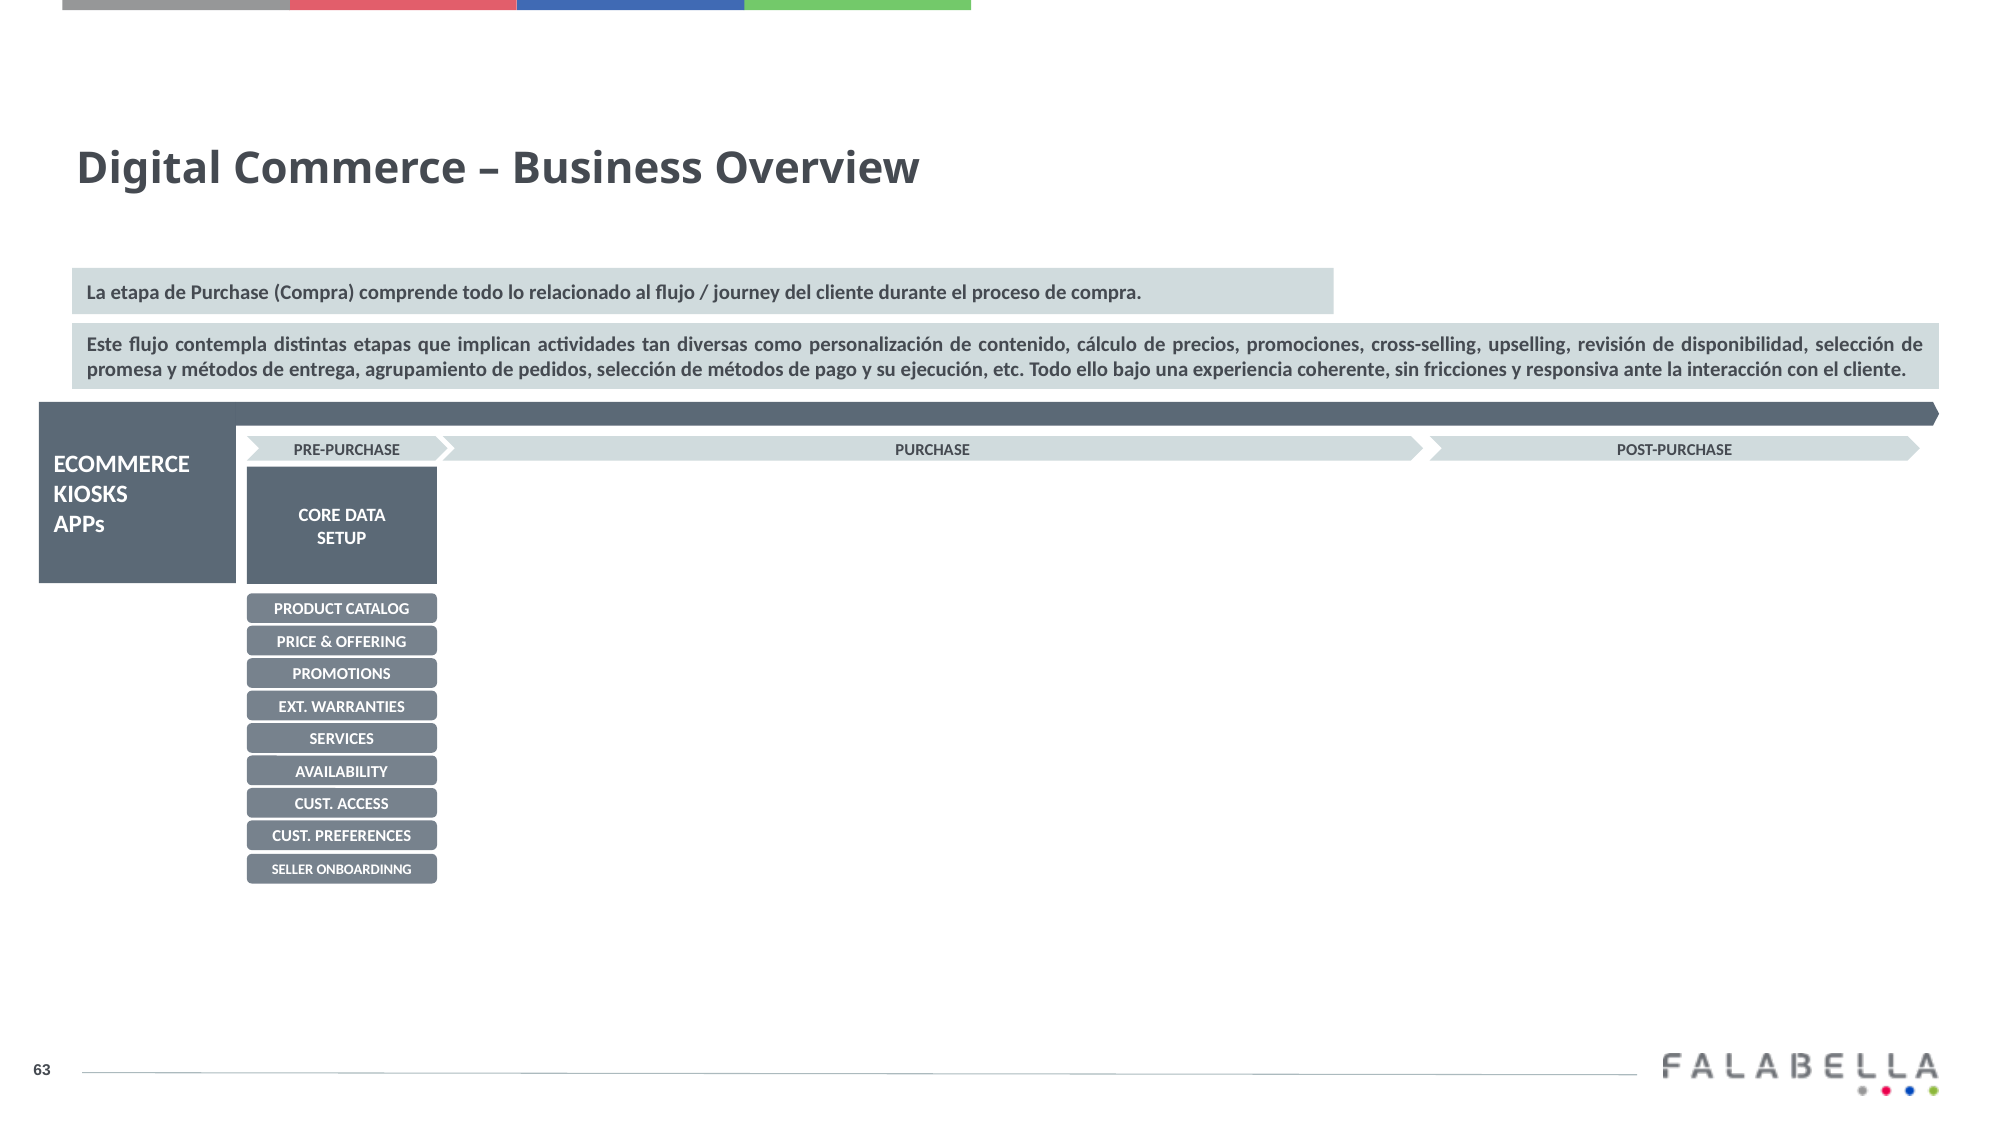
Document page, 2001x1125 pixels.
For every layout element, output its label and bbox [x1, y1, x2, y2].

text_box [246, 820, 438, 851]
text_box [442, 436, 1424, 461]
text_box [246, 436, 448, 461]
text_box [246, 723, 438, 753]
list [61, 91, 1940, 241]
text_box [246, 658, 438, 688]
text_box [246, 690, 438, 721]
text_box [1429, 436, 1920, 461]
text_box [246, 755, 438, 786]
text_box [246, 625, 438, 656]
text_box [38, 401, 1940, 584]
text_box [72, 323, 1939, 389]
picture [1663, 1053, 1939, 1096]
text_box [246, 787, 438, 818]
text_box [246, 593, 438, 623]
text_box [246, 853, 438, 884]
text_box [246, 466, 437, 584]
text_box [72, 267, 1334, 315]
